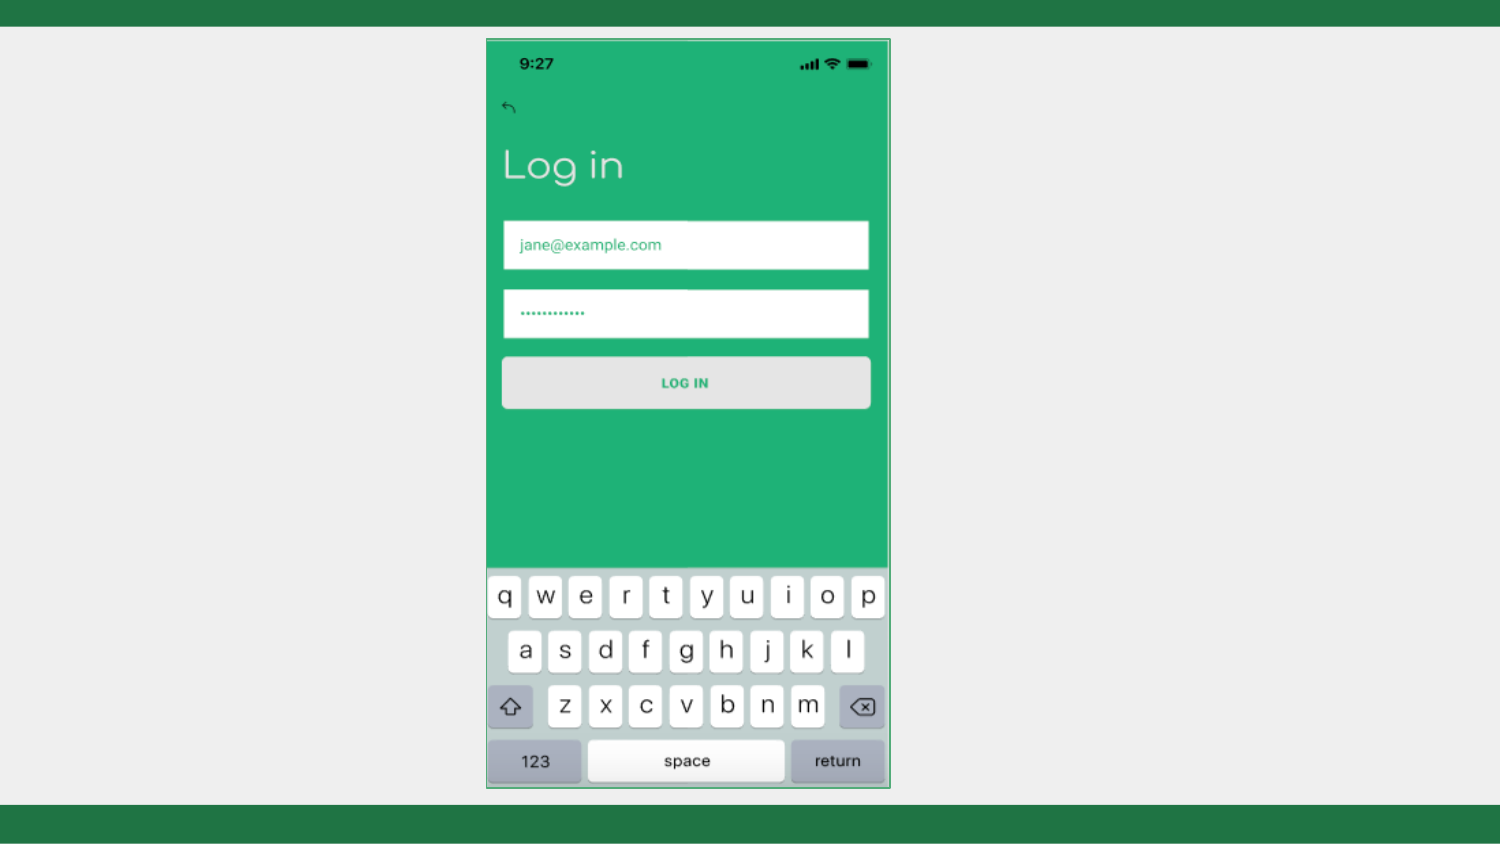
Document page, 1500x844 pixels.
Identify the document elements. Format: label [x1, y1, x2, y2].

text_box [0, 0, 1500, 27]
text_box [0, 804, 1500, 844]
picture [487, 39, 890, 788]
